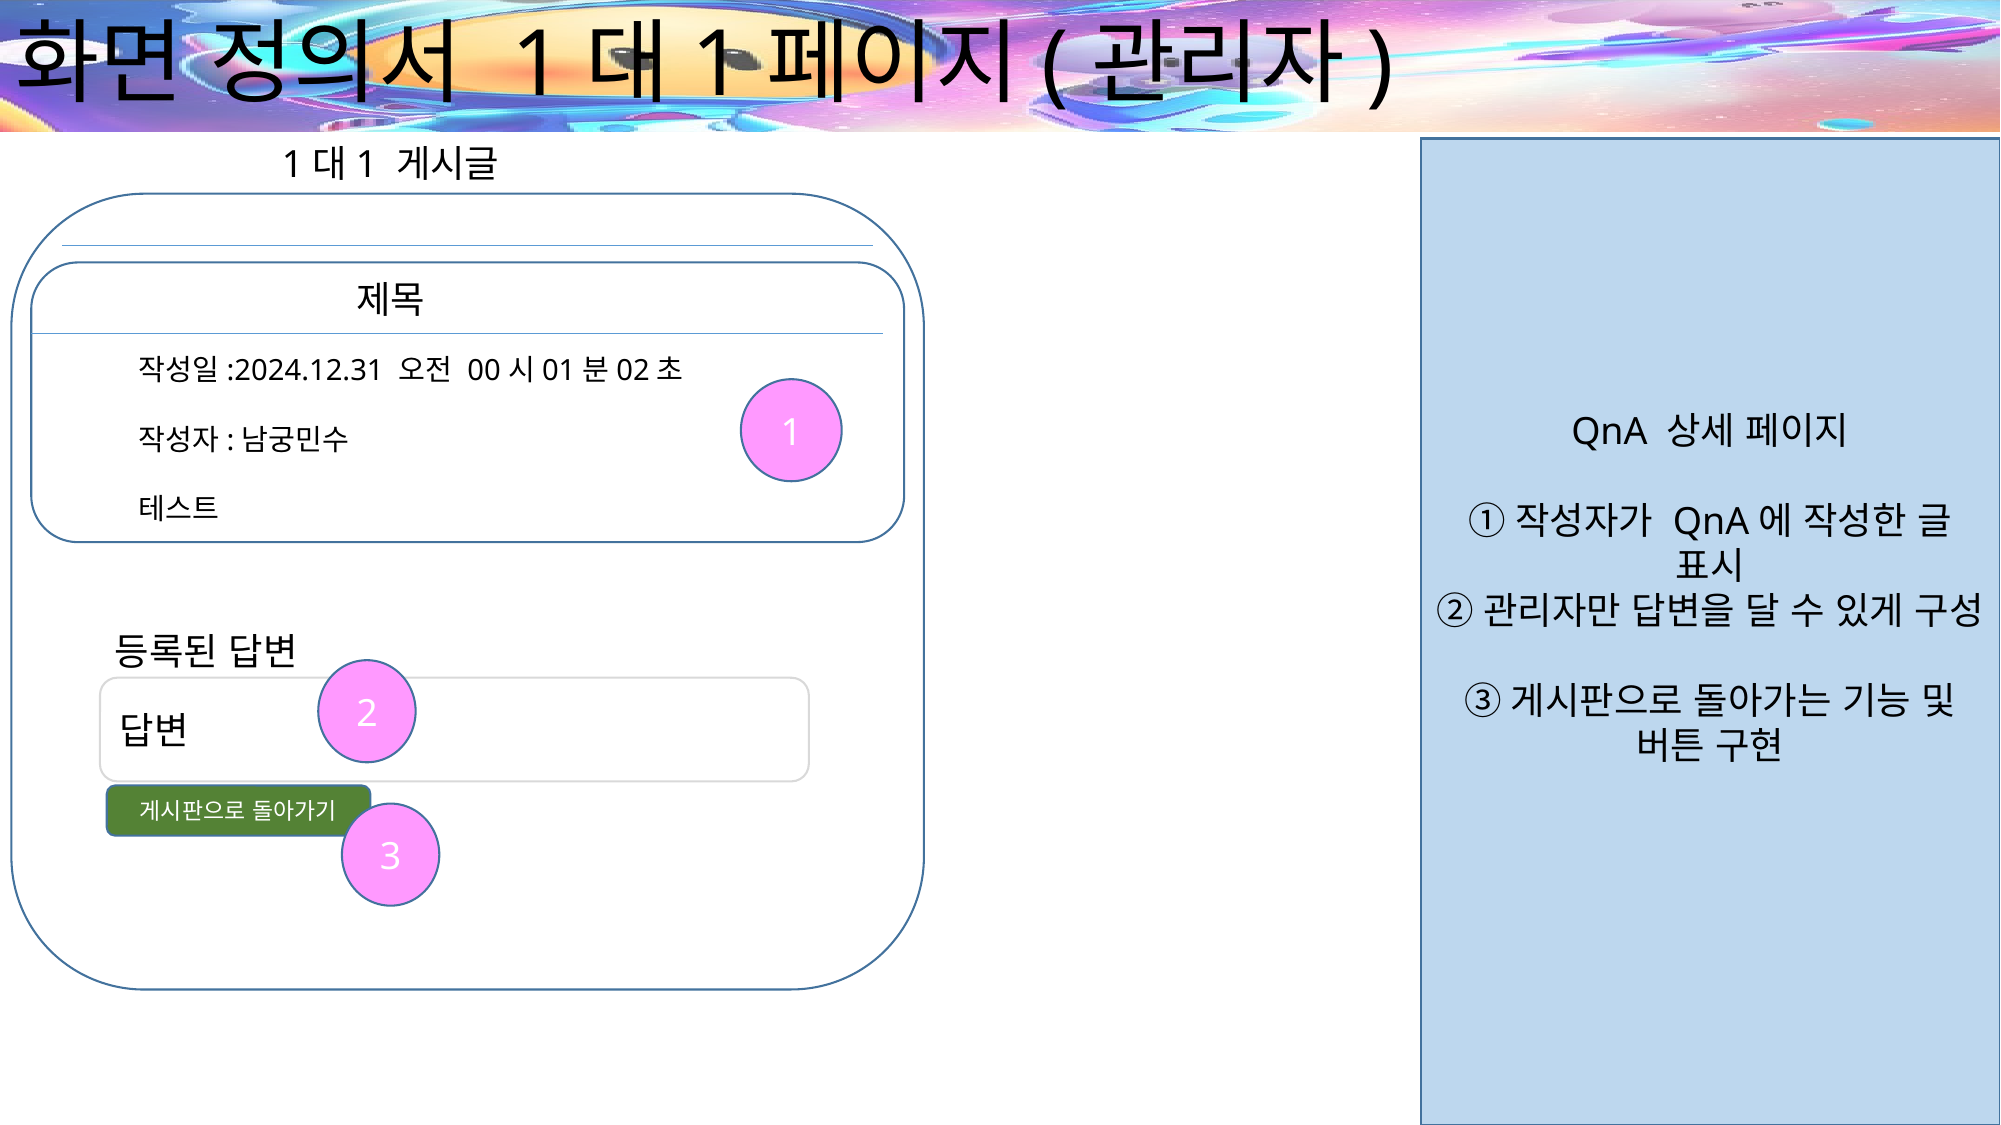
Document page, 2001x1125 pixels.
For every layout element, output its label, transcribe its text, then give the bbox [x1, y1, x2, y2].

text_box [30, 261, 906, 544]
text_box 게시판으로 돌아가기 [105, 784, 372, 837]
text_box [10, 192, 925, 991]
title 화면 정의서 1대1페이지(관리자) [0, 0, 2000, 132]
text_box 3 [340, 802, 441, 907]
text_box QnA 상세 페이지 ①작성자가 QnA에 작성한 글 표시 ②관리자만 답변을 달 수 있게 구성 ③게시판으로 돌아가는 기능 및 버튼 구현 [1420, 137, 2000, 1125]
text_box 답변 [98, 676, 810, 783]
text_box 작성일:2024.12.31 오전 00시01분02초 작성자:남궁민수 테스트 [123, 357, 771, 520]
text_box 제목 [237, 279, 544, 319]
text_box 1 [739, 378, 843, 483]
text_box 1대1 게시글 [151, 138, 630, 187]
text_box [50, 603, 864, 858]
text_box 2 [317, 659, 417, 764]
text_box 등록된 답변 [99, 630, 405, 670]
